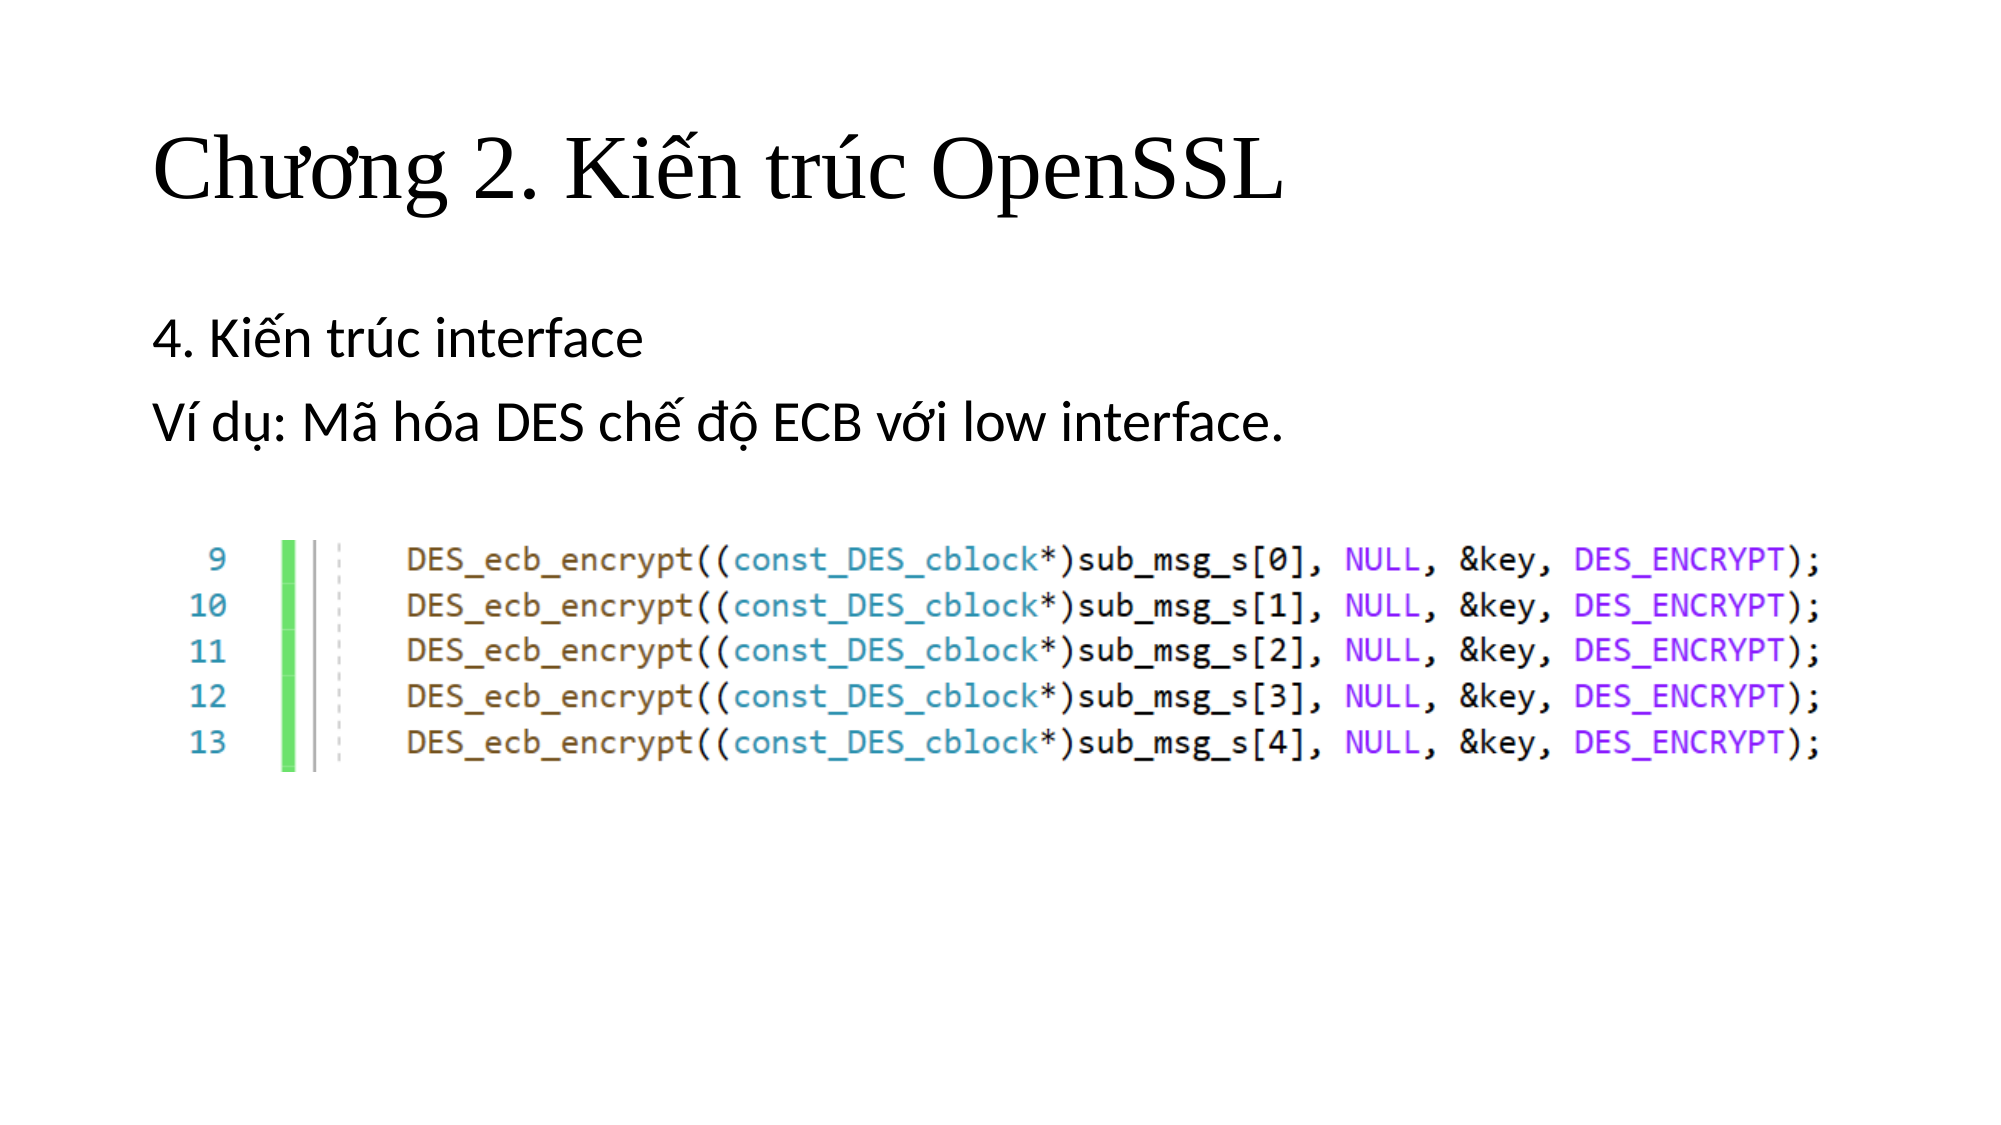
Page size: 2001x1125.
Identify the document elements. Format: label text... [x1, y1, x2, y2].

picture [174, 540, 1825, 772]
title Chương 2. Kiến trúc OpenSSL [137, 59, 1863, 278]
list 4. Kiến trúc interface Ví dụ: Mã hóa DES chế độ ECB với low interface. [137, 299, 1863, 1014]
